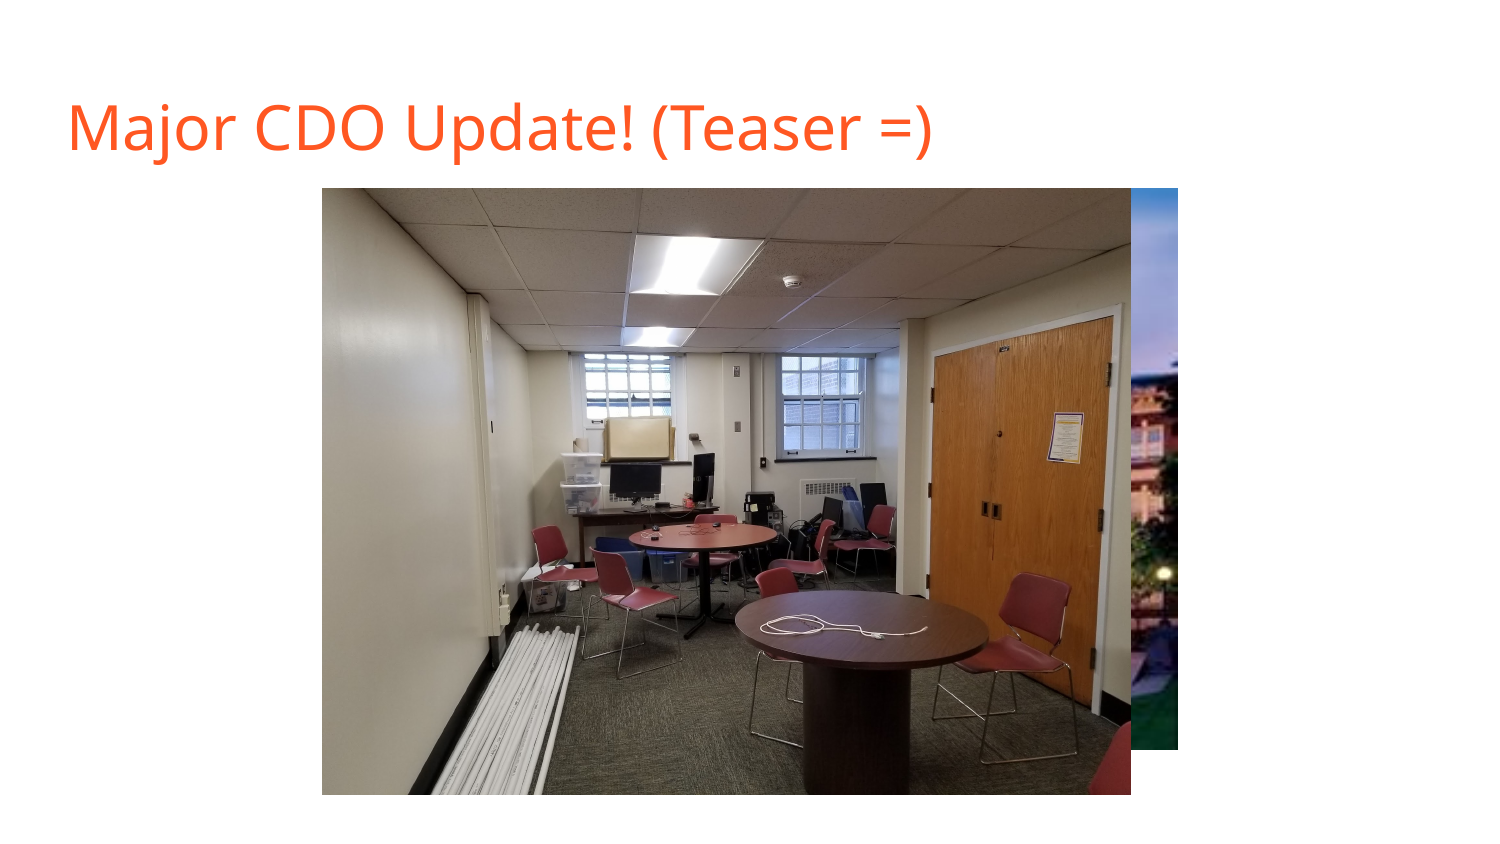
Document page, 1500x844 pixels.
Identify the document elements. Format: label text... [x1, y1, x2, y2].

picture [322, 188, 1178, 796]
title Major CDO Update! (Teaser =) [51, 72, 1449, 167]
